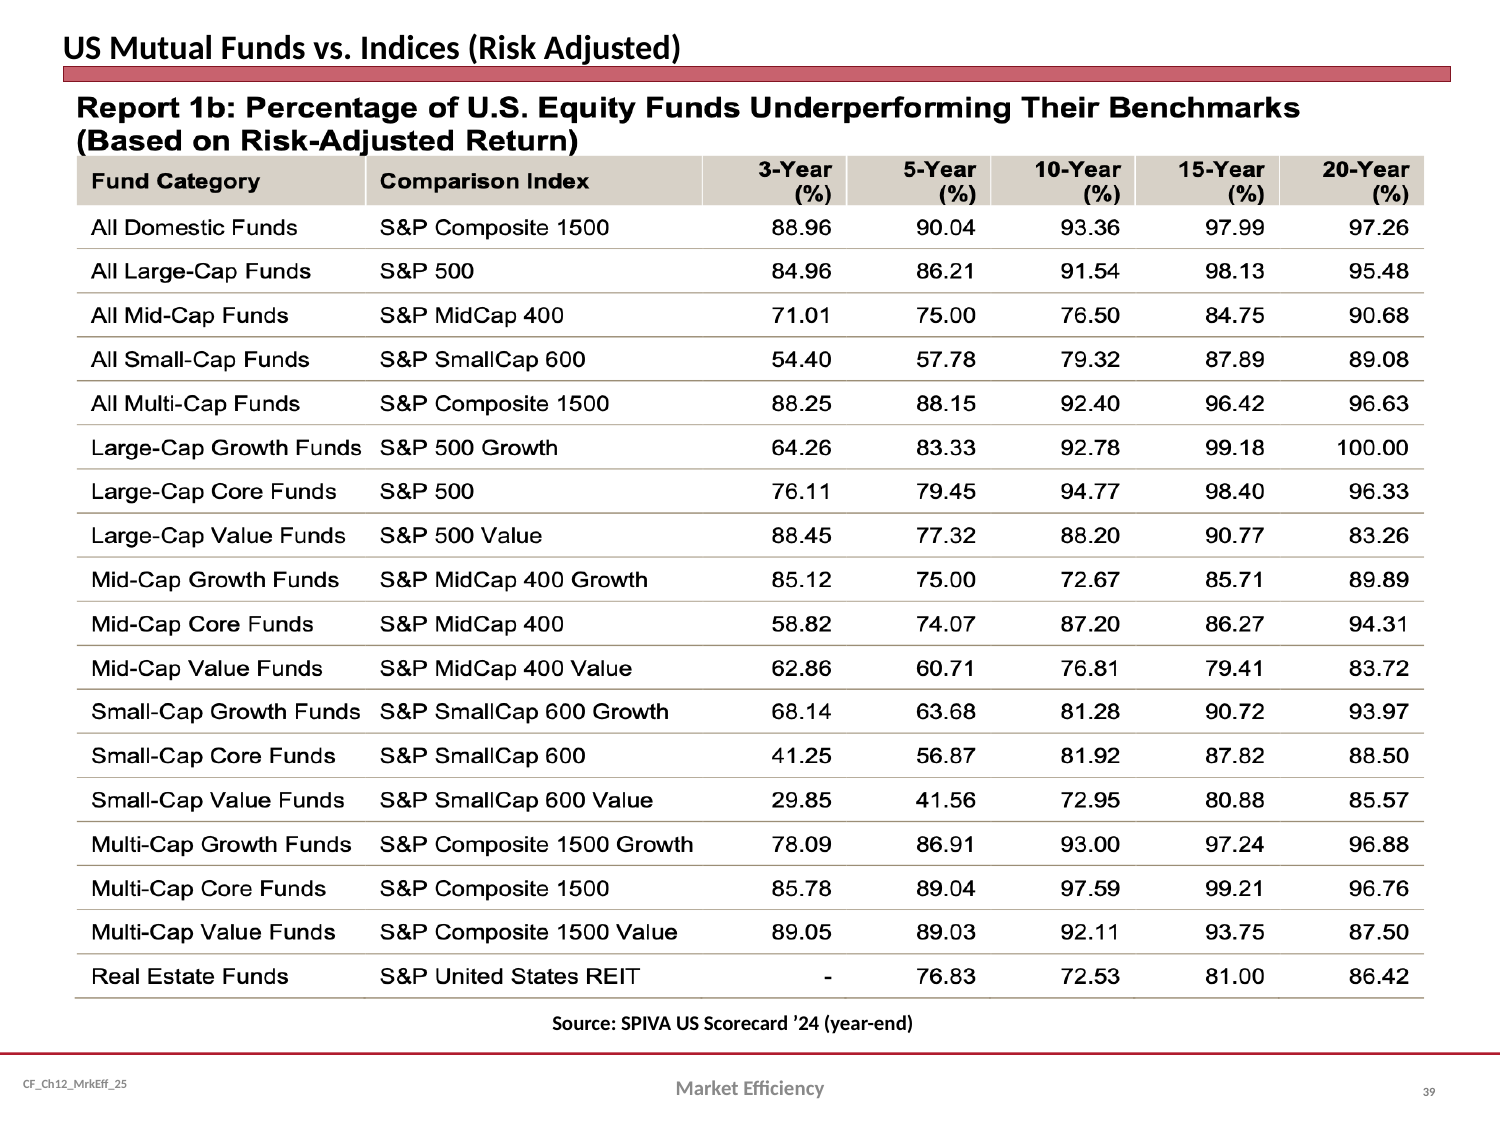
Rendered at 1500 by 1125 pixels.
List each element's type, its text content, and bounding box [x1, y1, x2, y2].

slide_number 39 [1375, 1061, 1451, 1122]
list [62, 87, 1451, 1003]
text_box Source: SPIVA US Scorecard ’24 (year-end) [537, 1011, 1289, 1043]
footer Market Efficiency [512, 1056, 988, 1117]
title US Mutual Funds vs. Indices (Risk Adjusted) [62, 6, 1451, 67]
